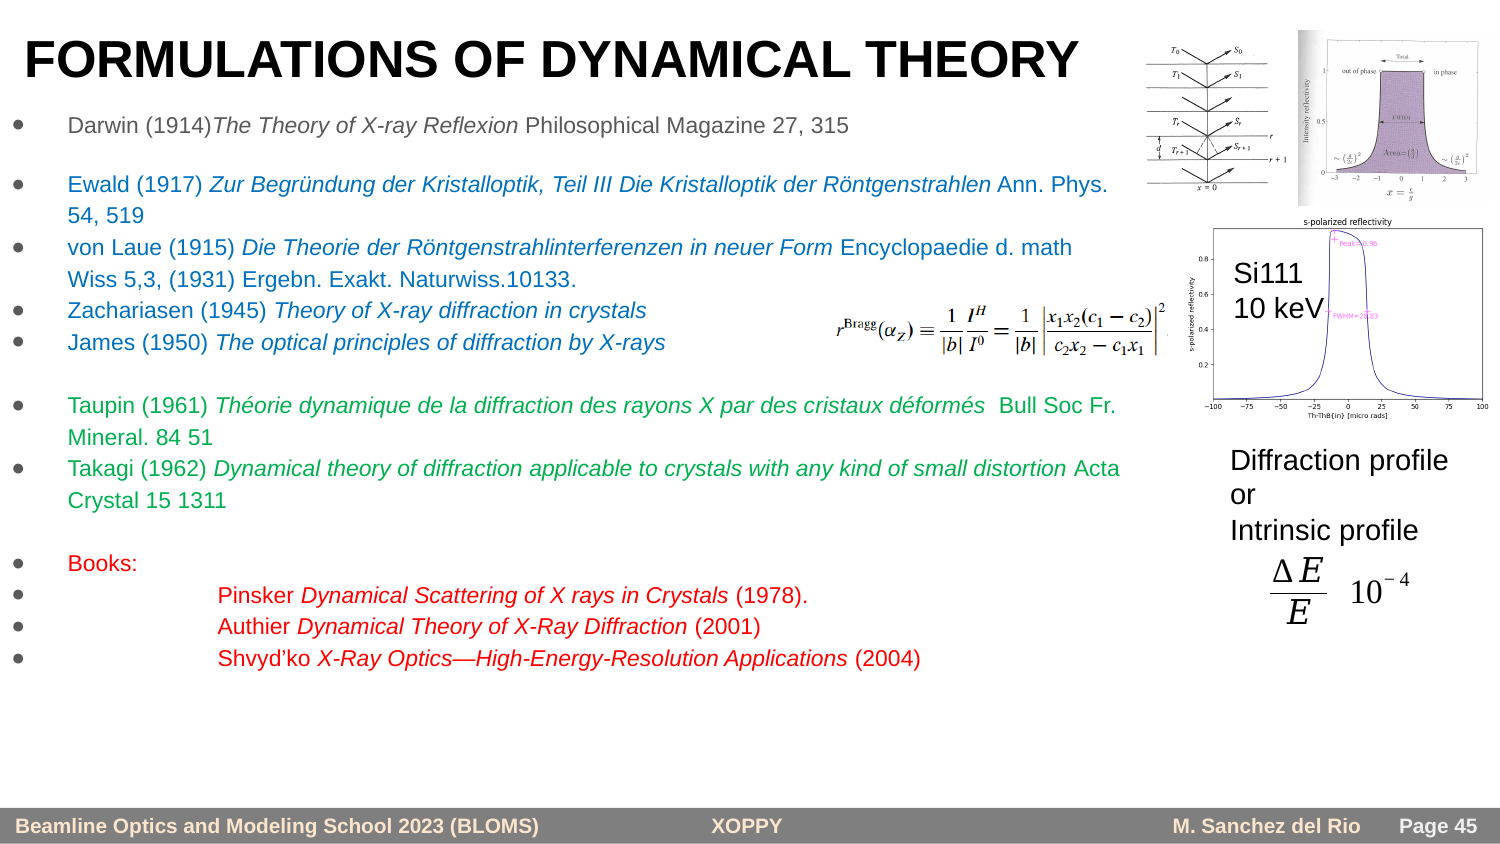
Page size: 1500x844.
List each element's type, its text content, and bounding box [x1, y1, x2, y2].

text_box Diffraction profile or Intrinsic profile [1215, 434, 1465, 554]
title FORMULATIONS OF DYNAMICAL THEORY [9, 10, 1493, 91]
picture [1140, 30, 1491, 207]
picture [820, 290, 1169, 372]
picture [1170, 214, 1491, 426]
list Darwin (1914)The Theory of X-ray Reflexion Philosophical Magazine 27, 315 Ewald (1917) Zur Begründung der Kristalloptik, Teil III Die Kristalloptik der Röntgenstrahlen Ann. Phys. 54, 519 von Laue (1915) Die Theorie der Röntgenstrahlinterferenzen in neuer Form Encyclopaedie d. math Wiss 5,3, (1931) Ergebn. Exakt. Naturwiss.10133. Zachariasen (1945) Theory of X-ray diffraction in crystals James (1950) The optical principles of diffraction by X-rays Taupin (1961) Théorie dynamique de la diffraction des rayons X par des cristaux déformés Bull Soc Fr. Mineral. 84 51 Takagi (1962) Dynamical theory of diffraction applicable to crystals with any kind of small distortion Acta Crystal 15 1311 Books: Pinsker Dynamical Scattering of X rays in Crystals (1978). Authier Dynamical Theory of X-Ray Diffraction (2001) Shvyd’ko X-Ray Optics—High-Energy-Resolution Applications (2004) [0, 91, 1141, 778]
slide_number Page 45 [1379, 805, 1493, 844]
